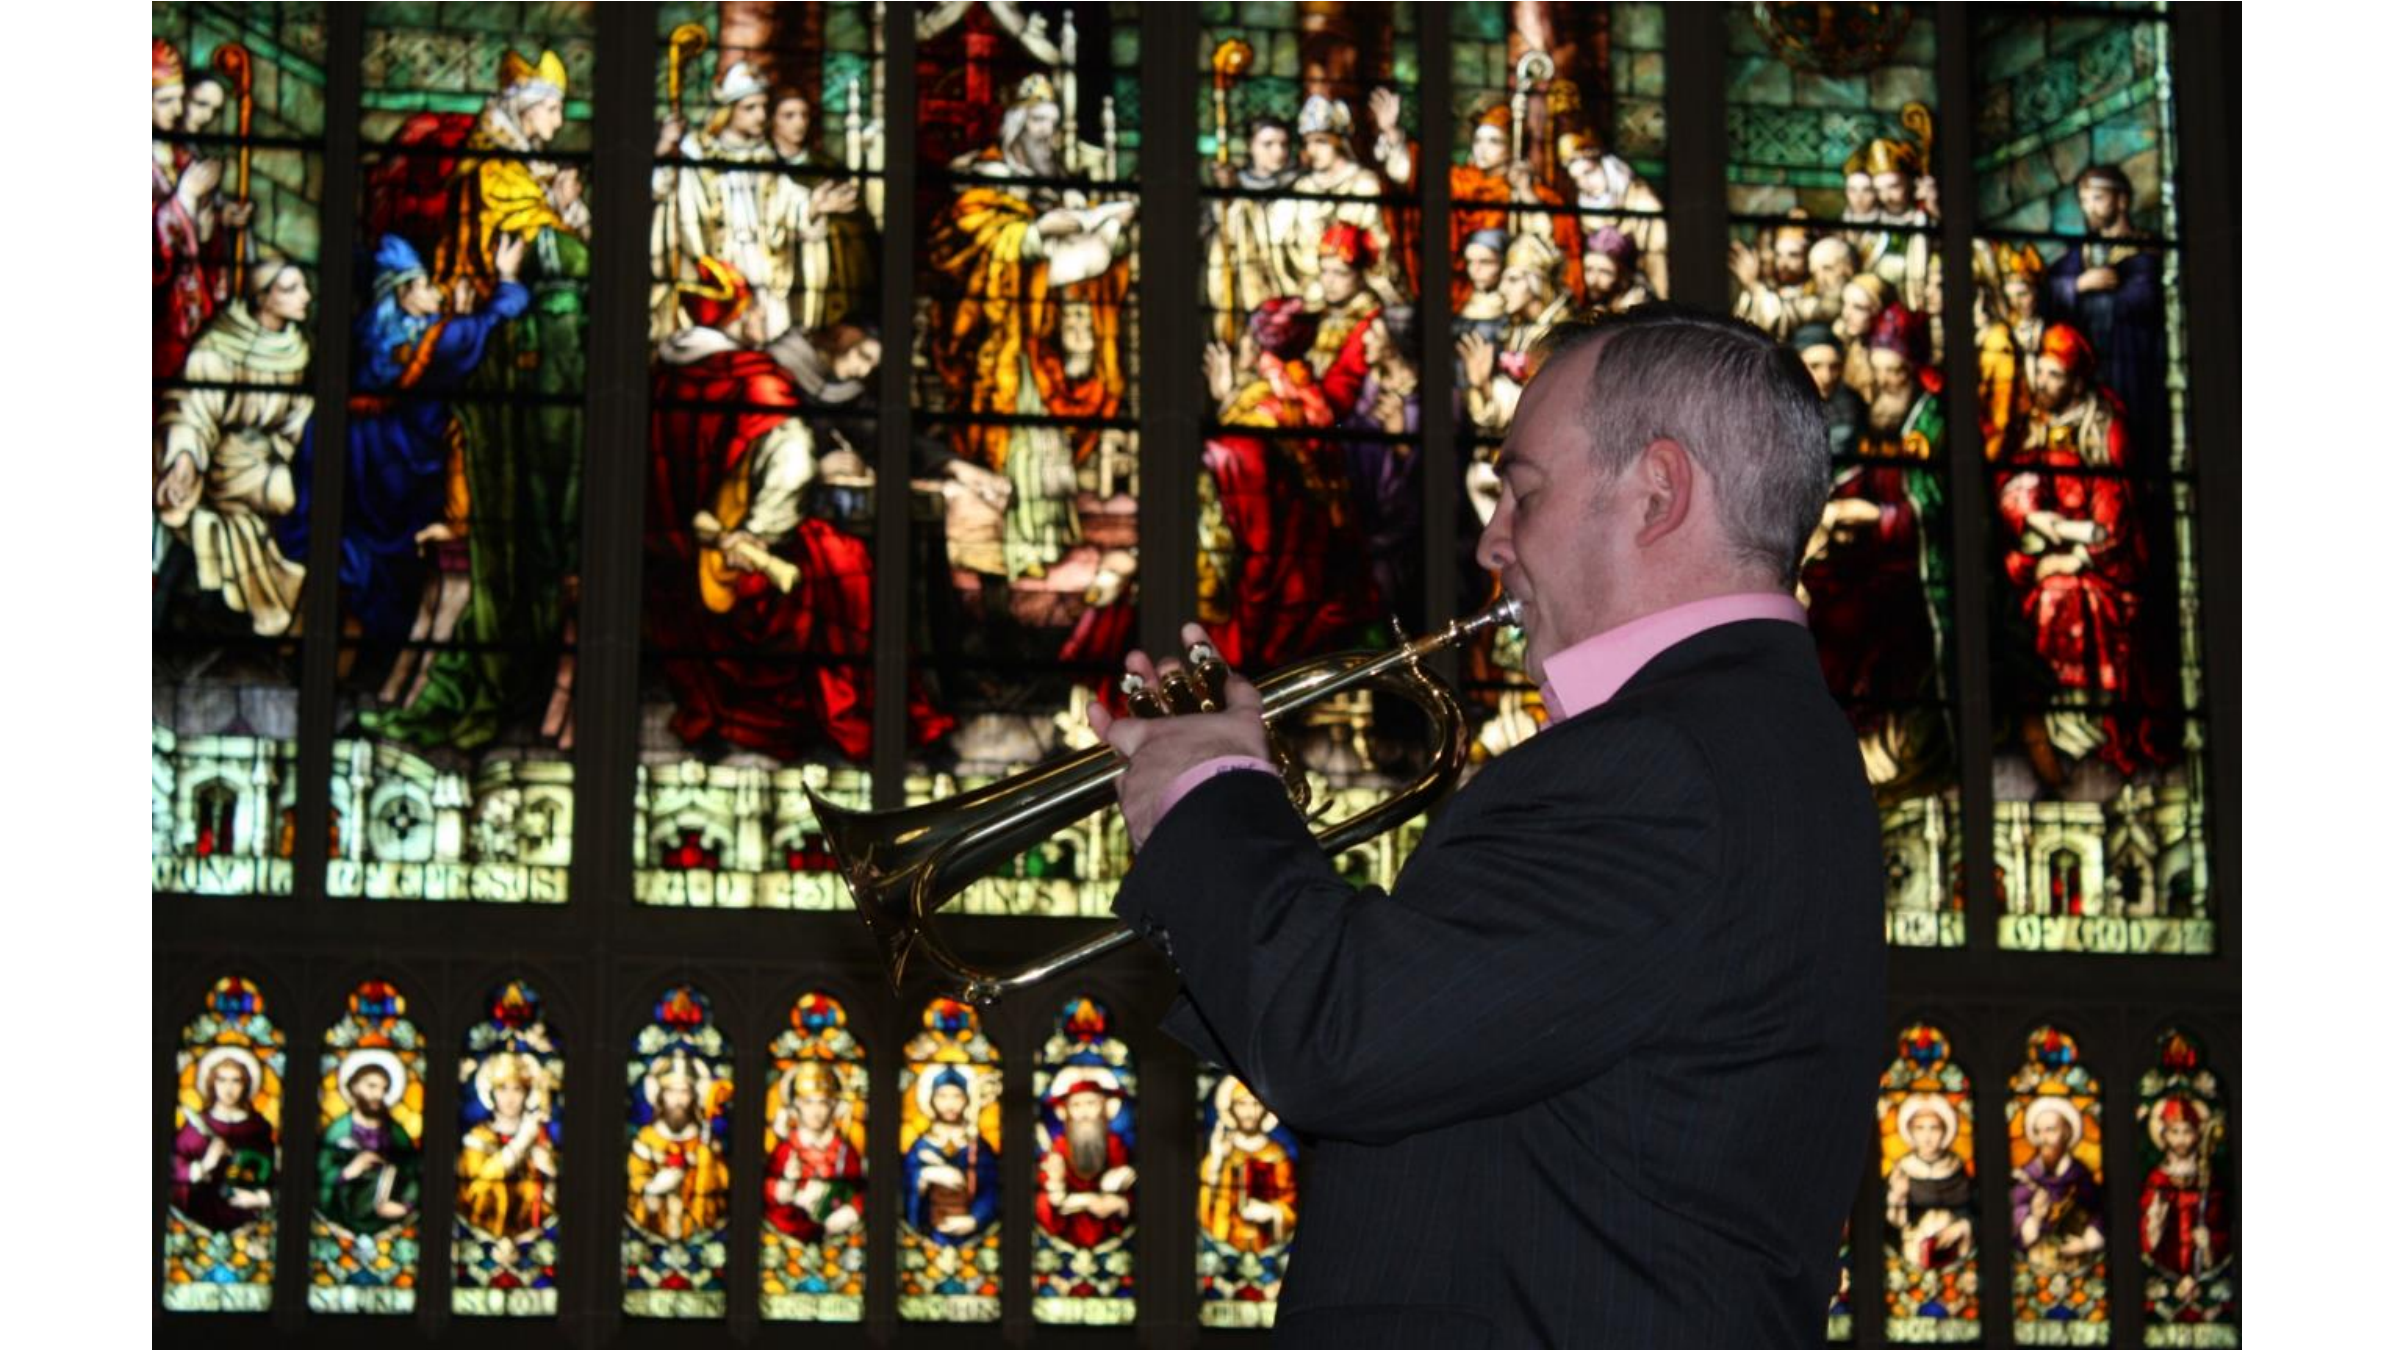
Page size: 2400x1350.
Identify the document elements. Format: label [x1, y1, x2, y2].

picture [151, 1, 2242, 1350]
